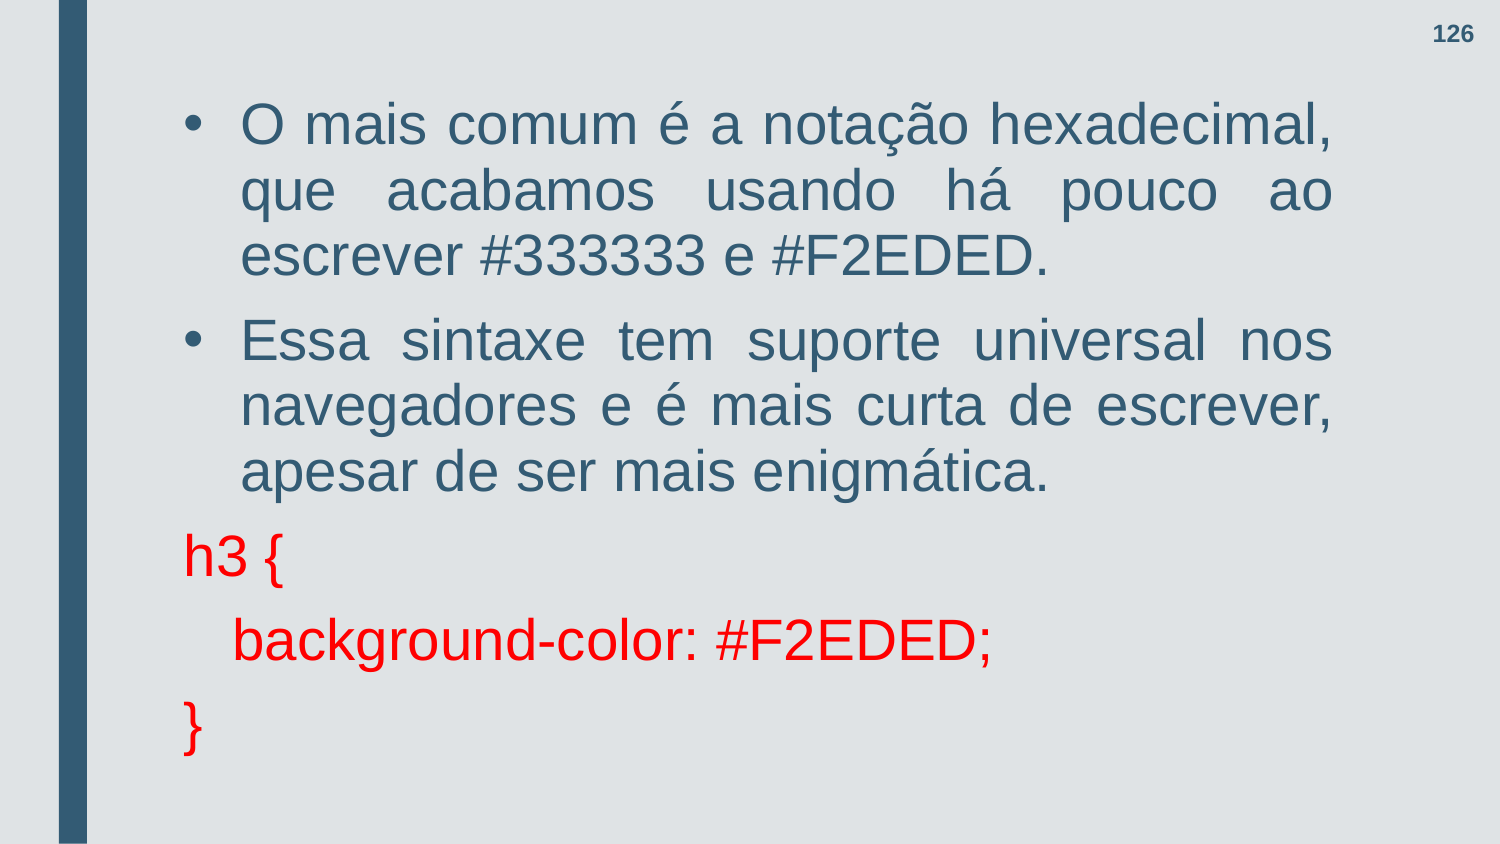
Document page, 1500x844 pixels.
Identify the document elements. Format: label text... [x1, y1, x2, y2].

list O mais comum é a notação hexadecimal, que acabamos usando há pouco ao escrever #333333 e #F2EDED. Essa sintaxe tem suporte universal nos navegadores e é mais curta de escrever, apesar de ser mais enigmática. h3 { background-color: #F2EDED; } [168, 84, 1351, 789]
slide_number 126 [1293, 7, 1490, 58]
